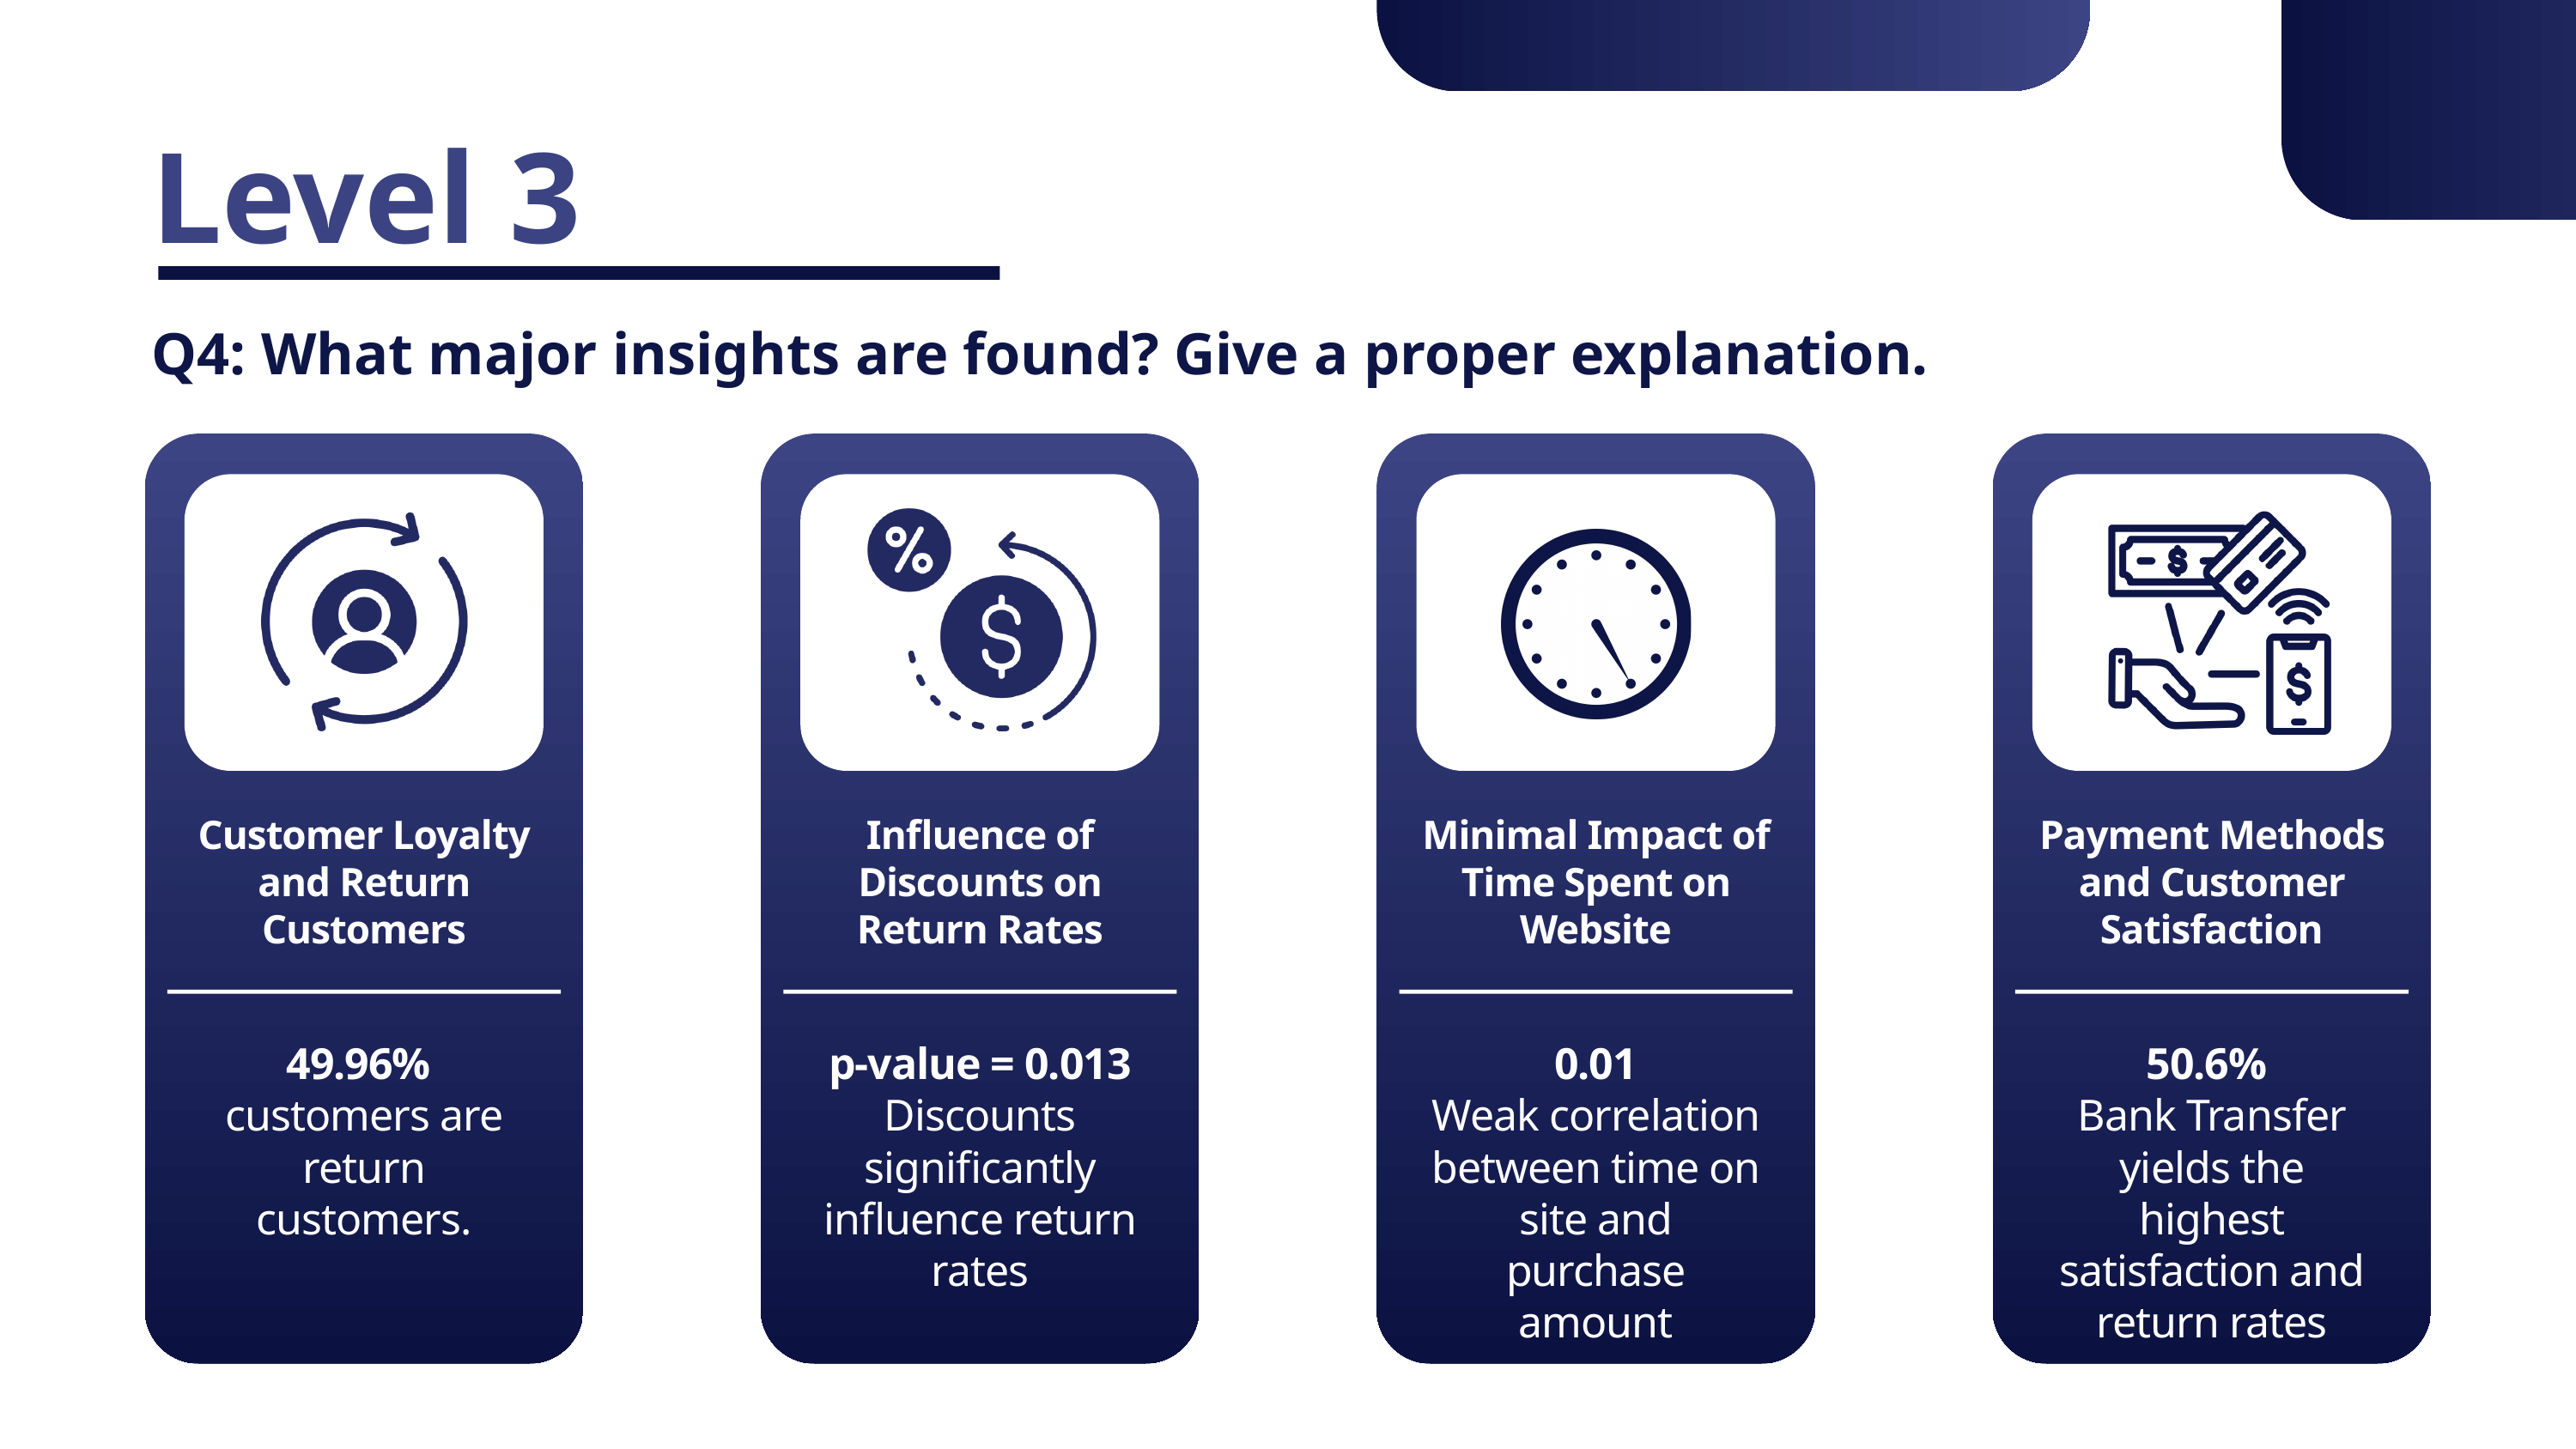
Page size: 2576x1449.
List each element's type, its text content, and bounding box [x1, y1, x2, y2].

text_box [1992, 433, 2432, 1364]
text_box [1376, 433, 1816, 1364]
text_box Q4: What major insights are found? Give a proper explanation. [151, 305, 2331, 386]
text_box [2032, 474, 2392, 772]
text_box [760, 433, 1200, 1364]
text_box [184, 474, 544, 772]
text_box Level 3 [151, 93, 1195, 269]
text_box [1416, 474, 1776, 772]
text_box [1376, 0, 2091, 92]
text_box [144, 433, 584, 1364]
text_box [2281, 0, 2576, 221]
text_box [799, 474, 1160, 772]
